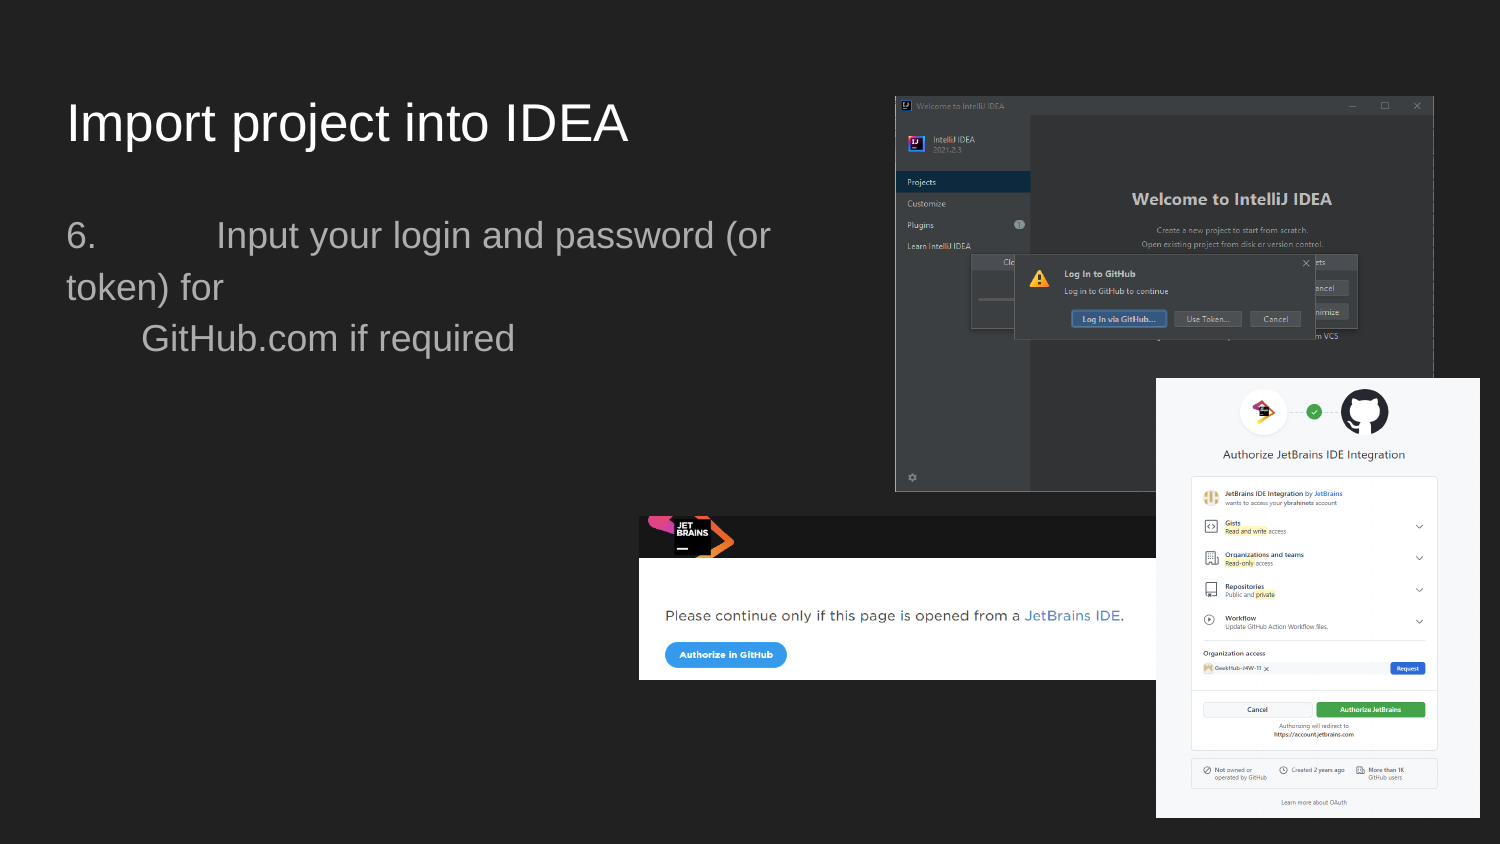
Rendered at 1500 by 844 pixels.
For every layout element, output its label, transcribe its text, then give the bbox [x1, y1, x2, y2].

title Import project into IDEA [51, 72, 1449, 167]
list 6. Input your login and password (or token) for GitHub.com if required [51, 189, 886, 750]
slide_number ‹#› [1389, 826, 1480, 830]
picture [638, 96, 1481, 818]
